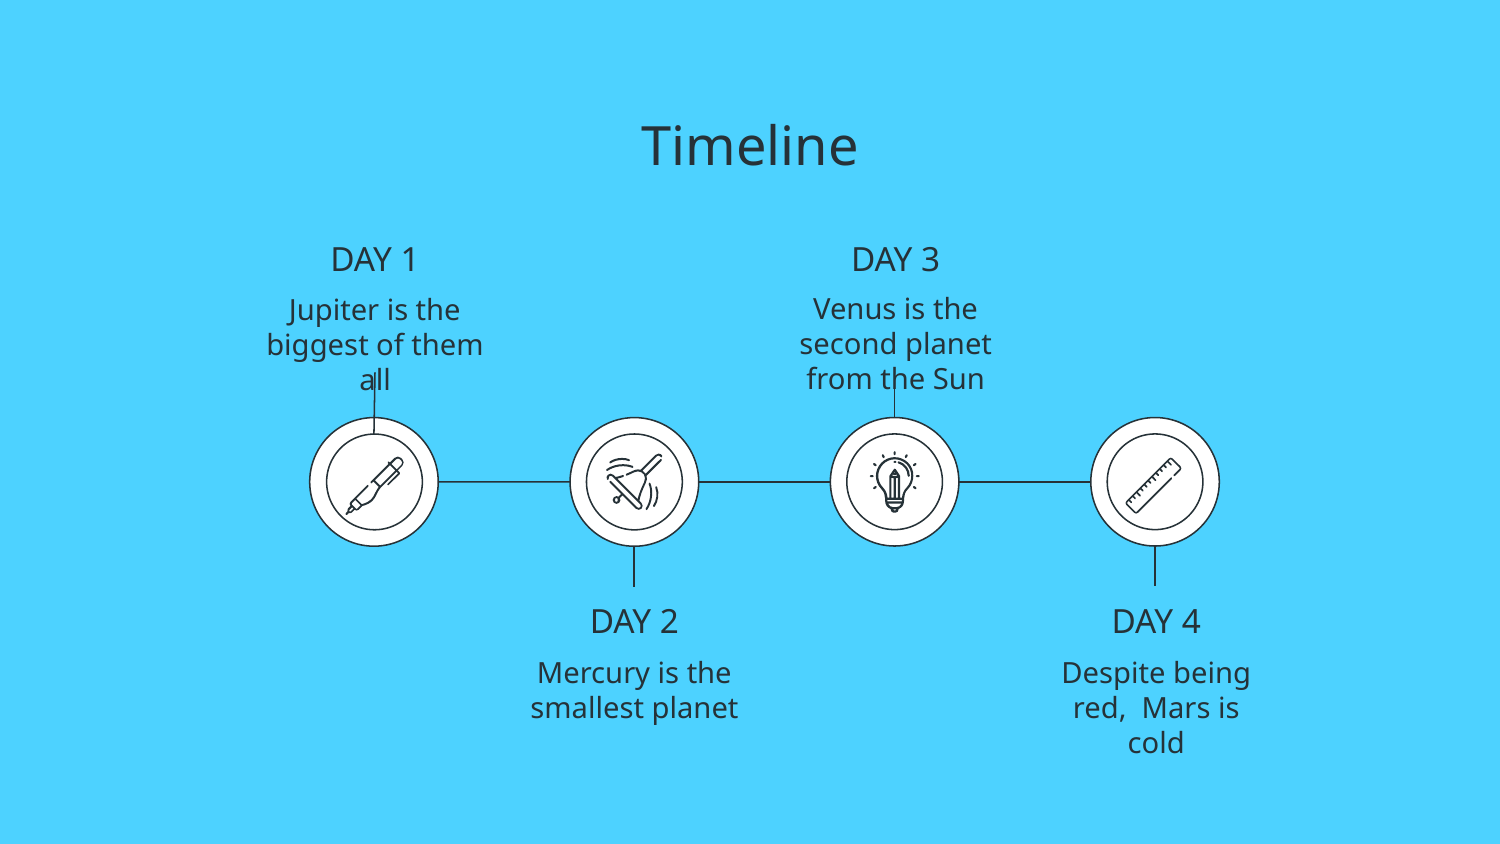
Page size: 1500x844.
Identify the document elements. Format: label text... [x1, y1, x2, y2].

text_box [869, 450, 921, 513]
text_box [326, 434, 423, 530]
text_box DAY 3 [808, 233, 983, 275]
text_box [605, 453, 663, 511]
text_box Mercury is the smallest planet [504, 639, 765, 735]
text_box DAY 1 [288, 233, 462, 276]
text_box Venus is the second planet from the Sun [765, 275, 1026, 371]
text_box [830, 370, 960, 547]
text_box [345, 456, 404, 515]
text_box DAY 2 [547, 596, 722, 639]
text_box [309, 417, 439, 547]
text_box Despite being red, Mars is cold [1025, 639, 1287, 735]
text_box Jupiter is the biggest of them all [244, 276, 506, 373]
title Timeline [114, 96, 1386, 187]
text_box DAY 4 [1069, 596, 1243, 639]
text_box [1090, 417, 1220, 587]
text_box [569, 417, 699, 587]
